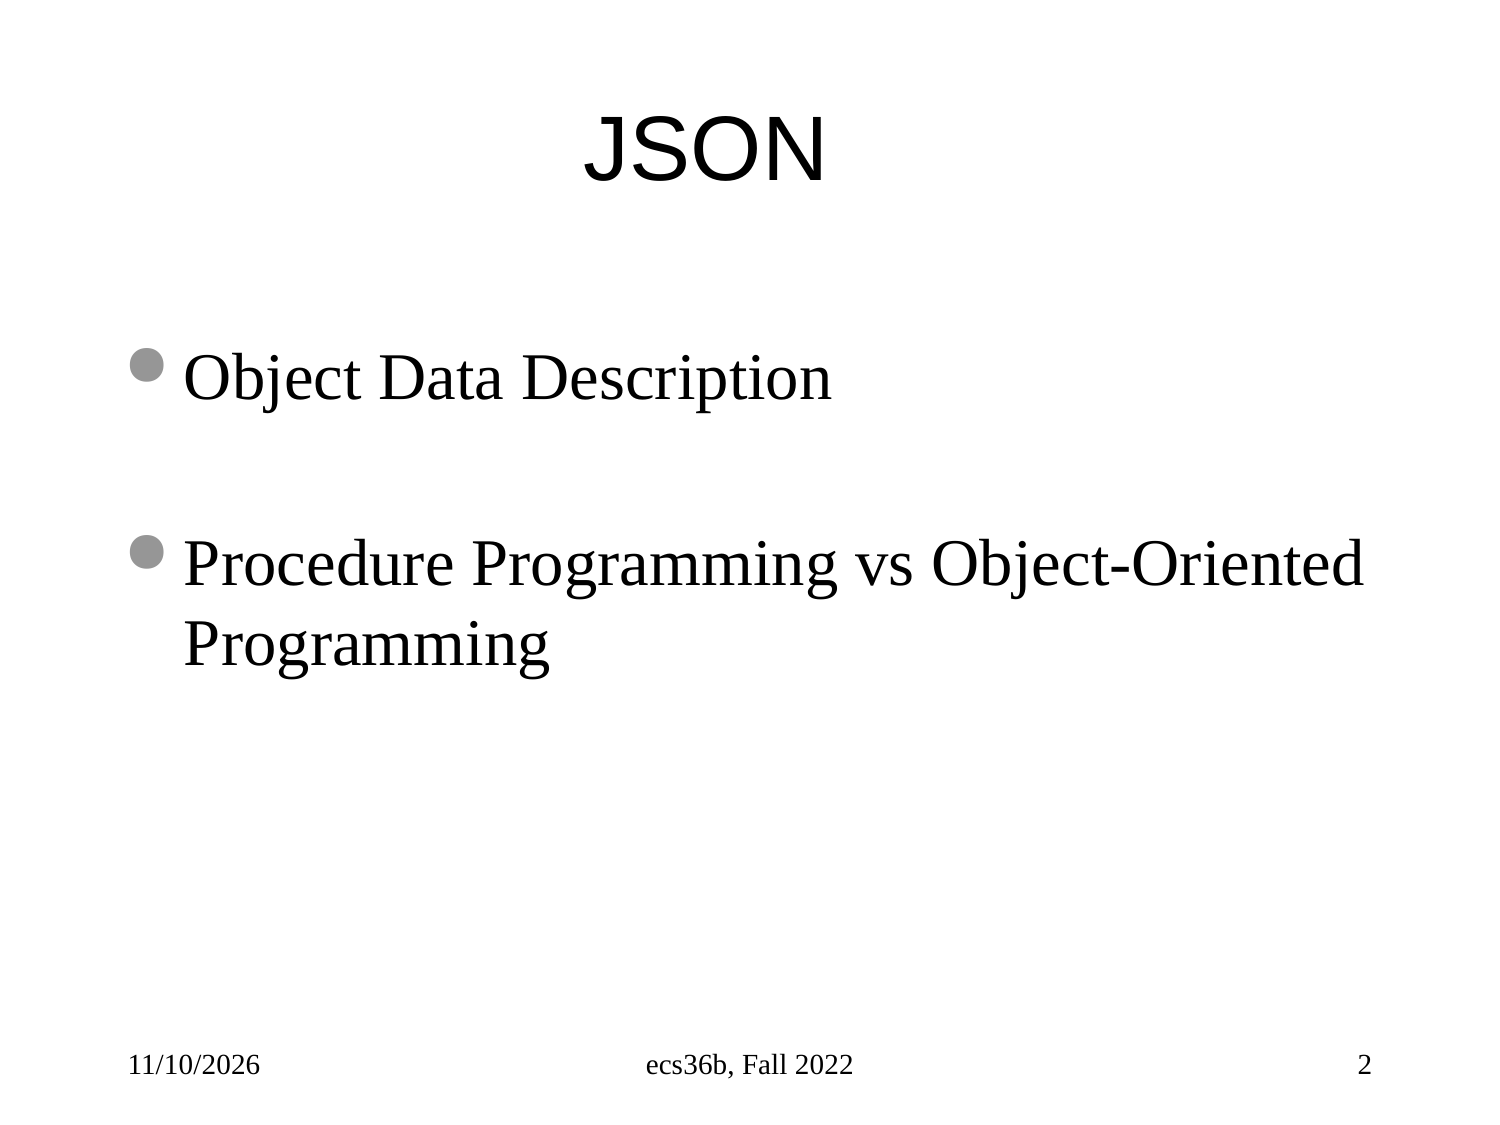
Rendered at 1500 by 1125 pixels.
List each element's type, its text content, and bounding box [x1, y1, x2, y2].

slide_number 2 [1074, 1024, 1388, 1101]
list Object Data Description Procedure Programming vs Object-Oriented Programming [112, 324, 1388, 1000]
title JSON [187, 49, 1226, 238]
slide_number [112, 1024, 426, 1101]
footer ecs36b, Fall 2022 [512, 1024, 988, 1101]
